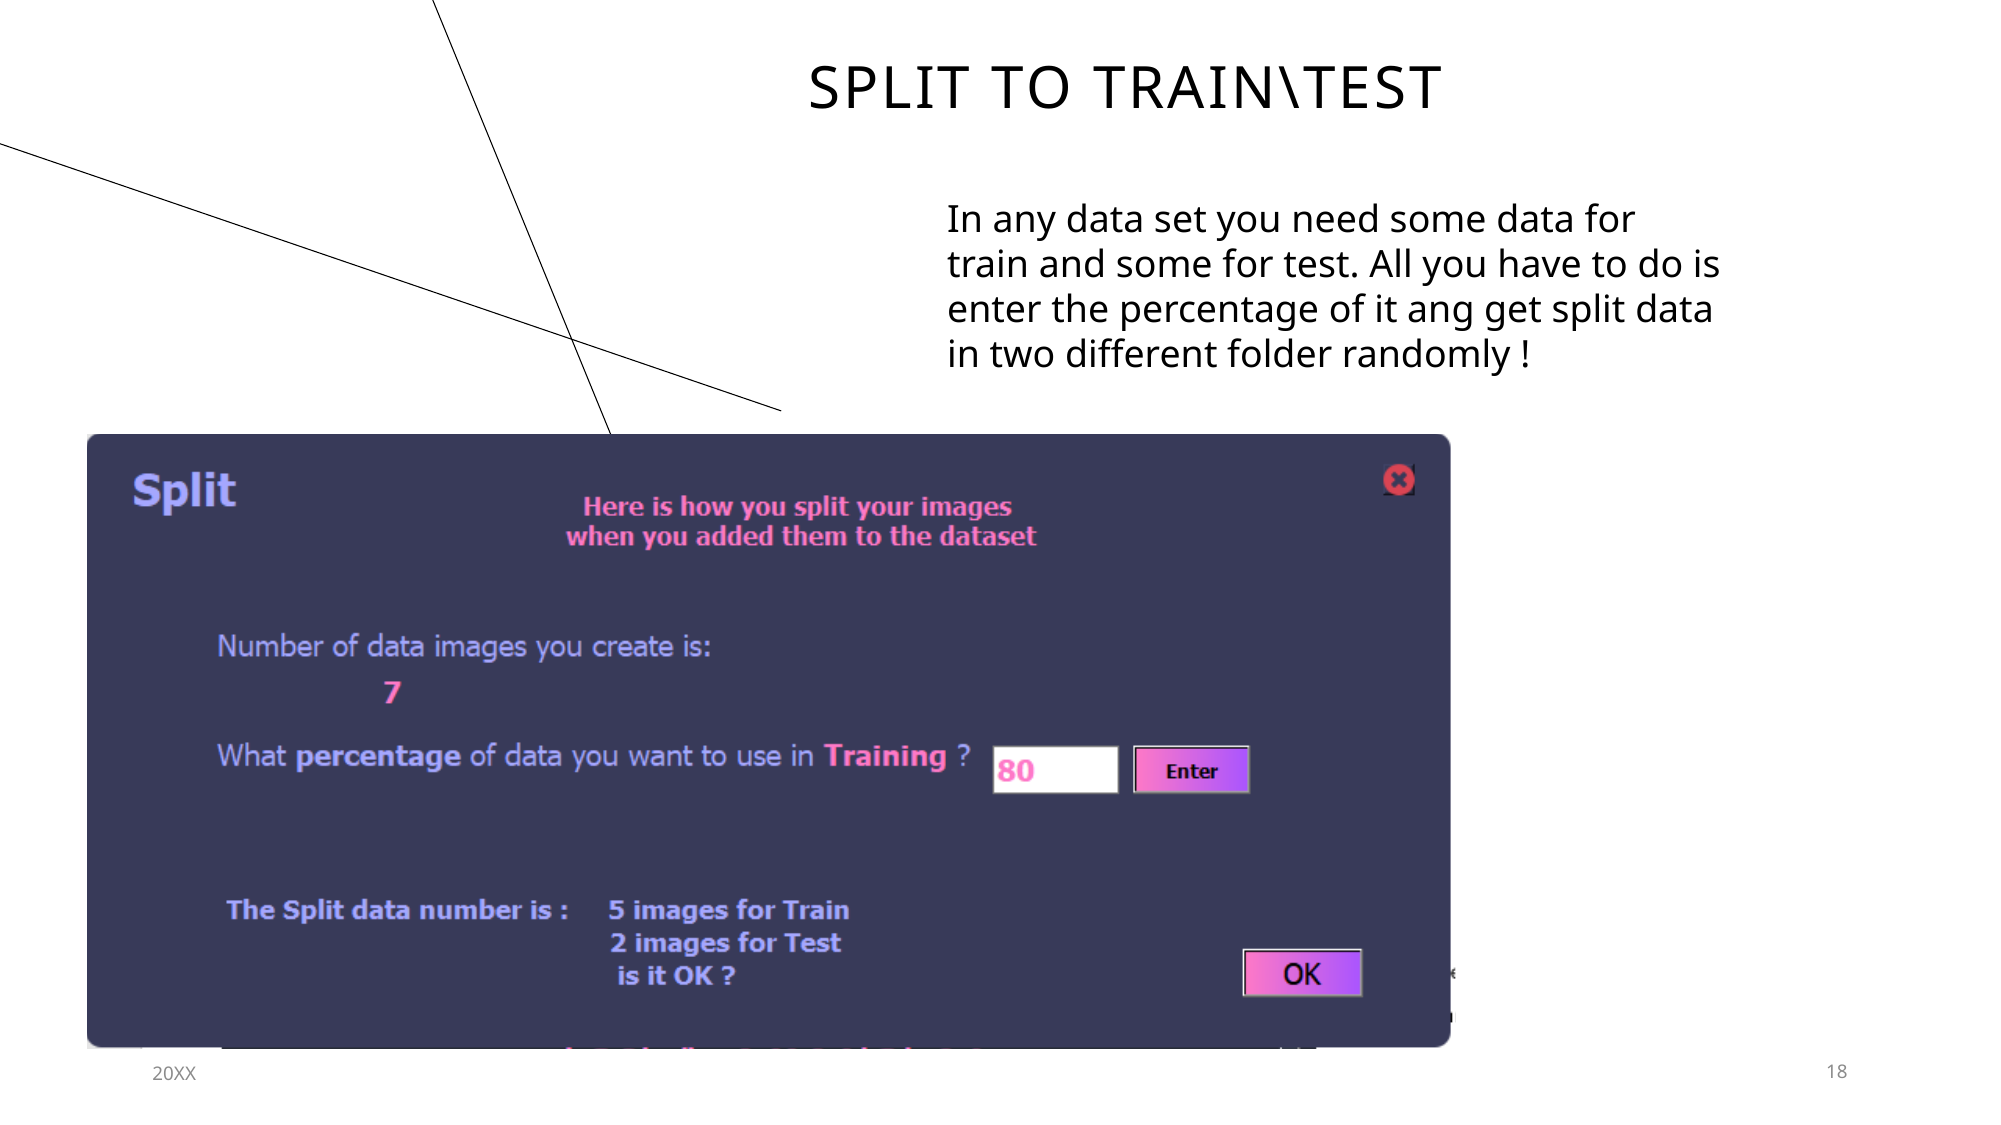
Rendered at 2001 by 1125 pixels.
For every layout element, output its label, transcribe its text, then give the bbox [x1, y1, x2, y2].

picture [87, 434, 1456, 1049]
slide_number 18 [1412, 1042, 1863, 1103]
title SPLIT TO TRAIN\TEST [793, 36, 1632, 129]
slide_number 20XX [137, 1049, 588, 1103]
text_box In any data set you need some data for train and some for test. All you have to do is enter the percentage of it ang get split data in two different folder randomly ! [932, 187, 1738, 383]
